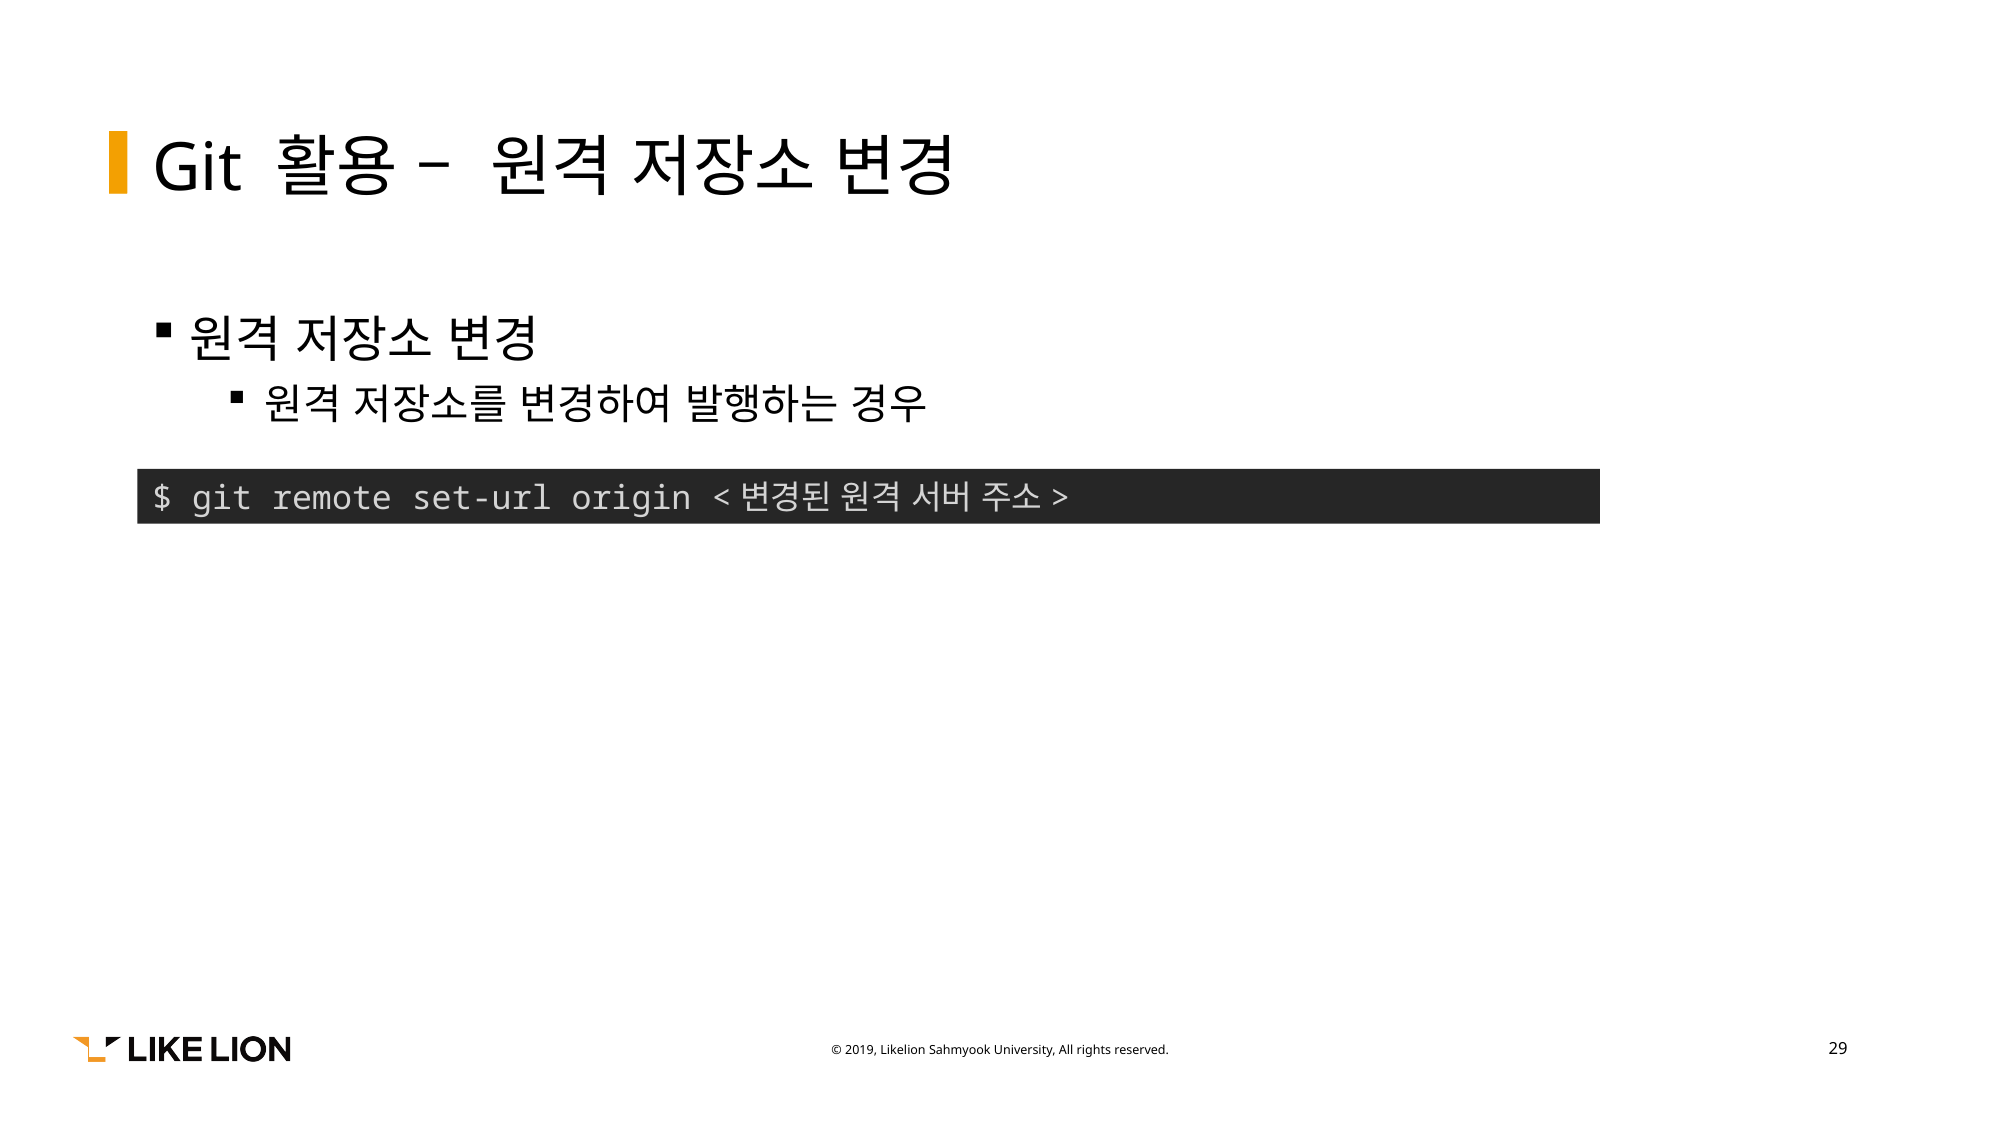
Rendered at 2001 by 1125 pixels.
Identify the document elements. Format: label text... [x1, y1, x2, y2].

text_box $ git remote set-url origin <변경된 원격 서버 주소> [137, 468, 1600, 524]
list 원격 저장소 변경 원격 저장소를 변경하여 발행하는 경우 [137, 299, 1863, 1014]
title Git 활용 – 원격 저장소 변경 [137, 59, 1863, 278]
slide_number 29 [1412, 1019, 1863, 1080]
picture [72, 1036, 291, 1064]
